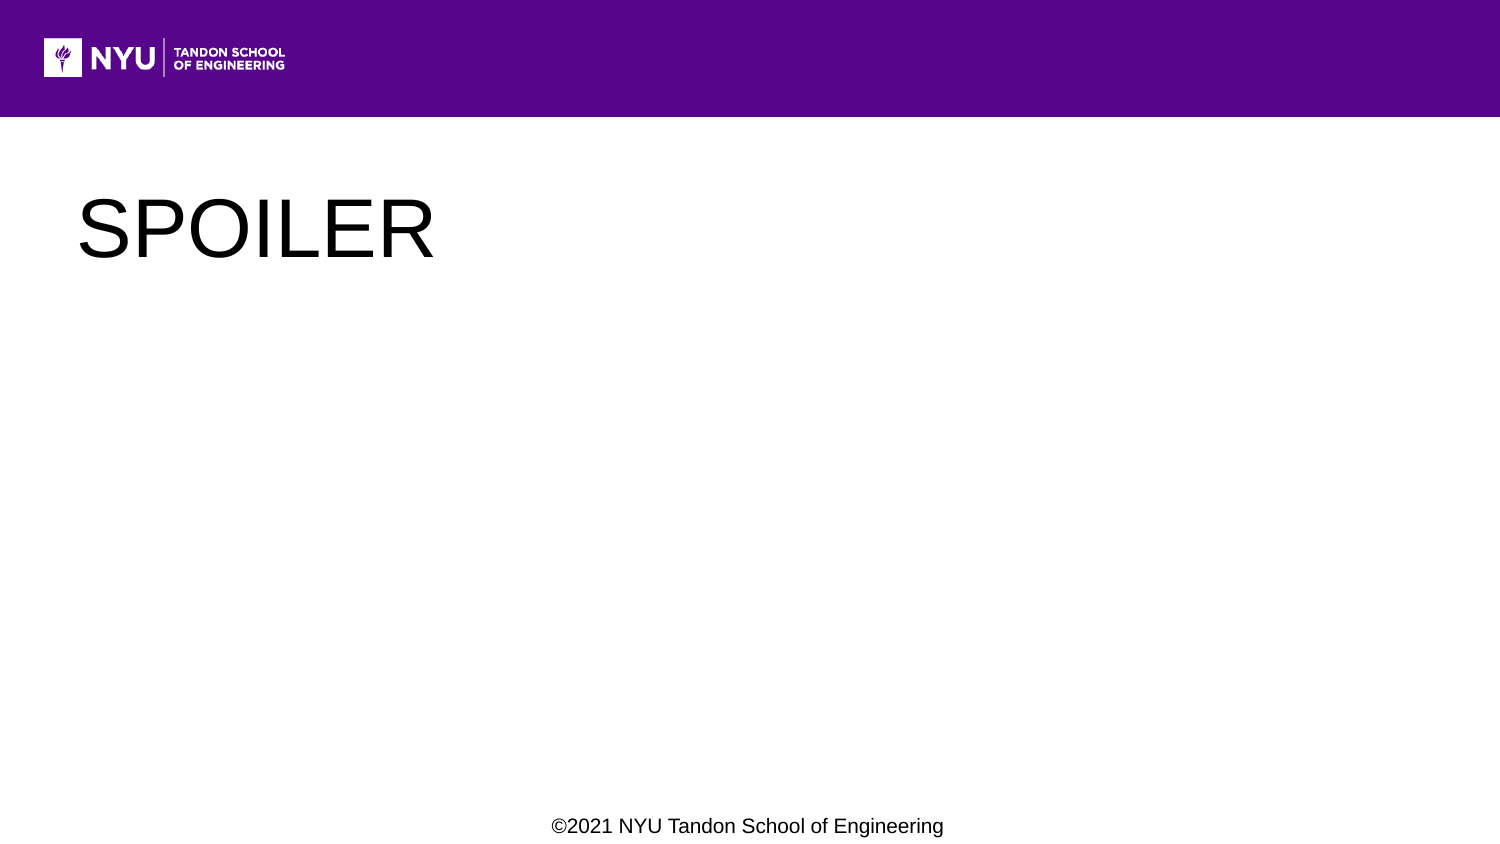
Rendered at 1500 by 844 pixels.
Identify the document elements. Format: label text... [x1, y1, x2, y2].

picture [44, 38, 285, 77]
text_box SPOILER [62, 166, 819, 282]
